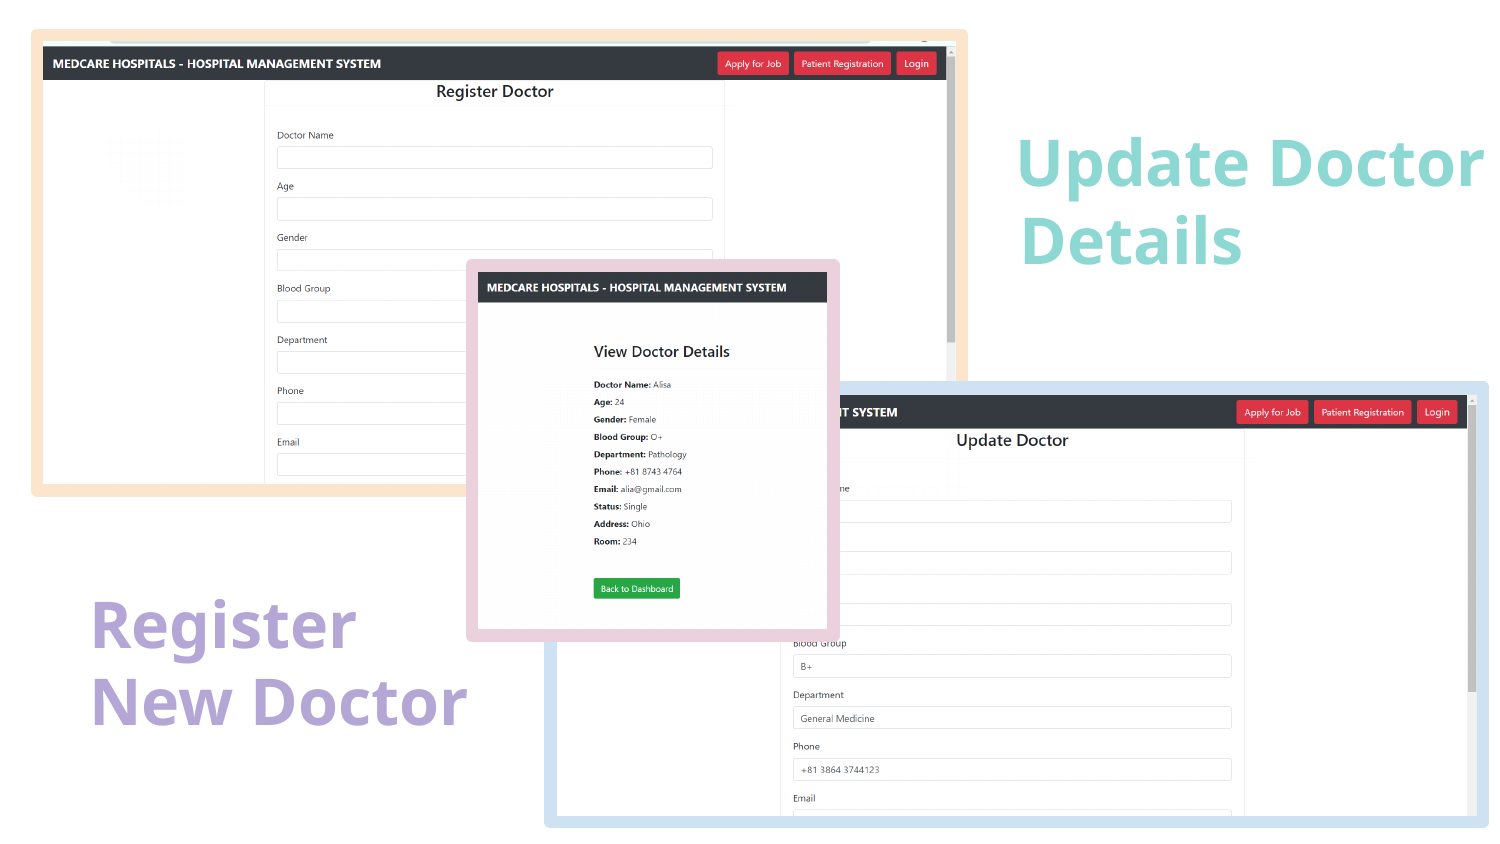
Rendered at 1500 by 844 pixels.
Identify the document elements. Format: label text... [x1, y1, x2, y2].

picture [42, 40, 1478, 816]
text_box Register New Doctor [74, 568, 551, 754]
text_box Update Doctor Details [970, 107, 1500, 292]
